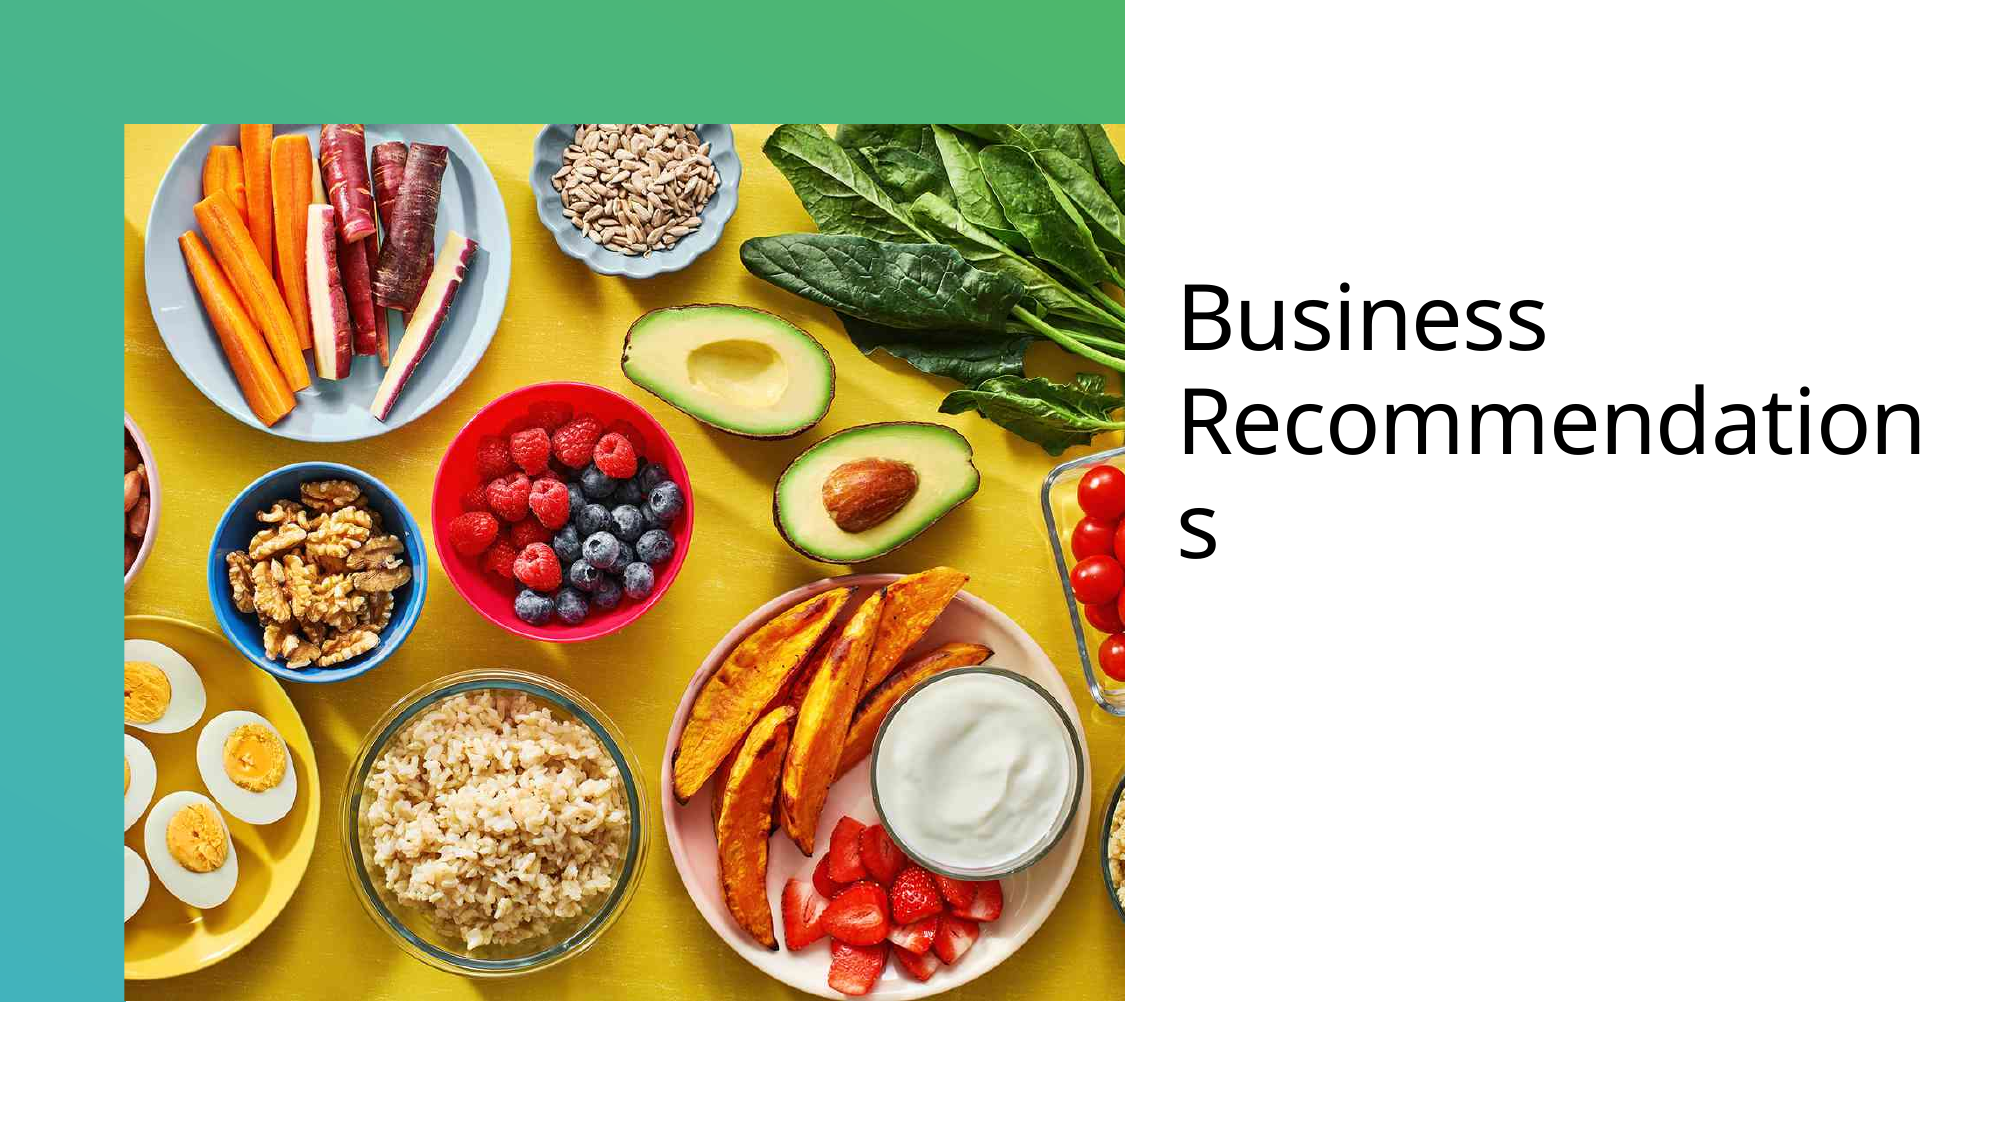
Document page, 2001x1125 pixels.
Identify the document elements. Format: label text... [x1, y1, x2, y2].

picture [124, 124, 1125, 1001]
title Business Recommendations [1161, 138, 1979, 708]
